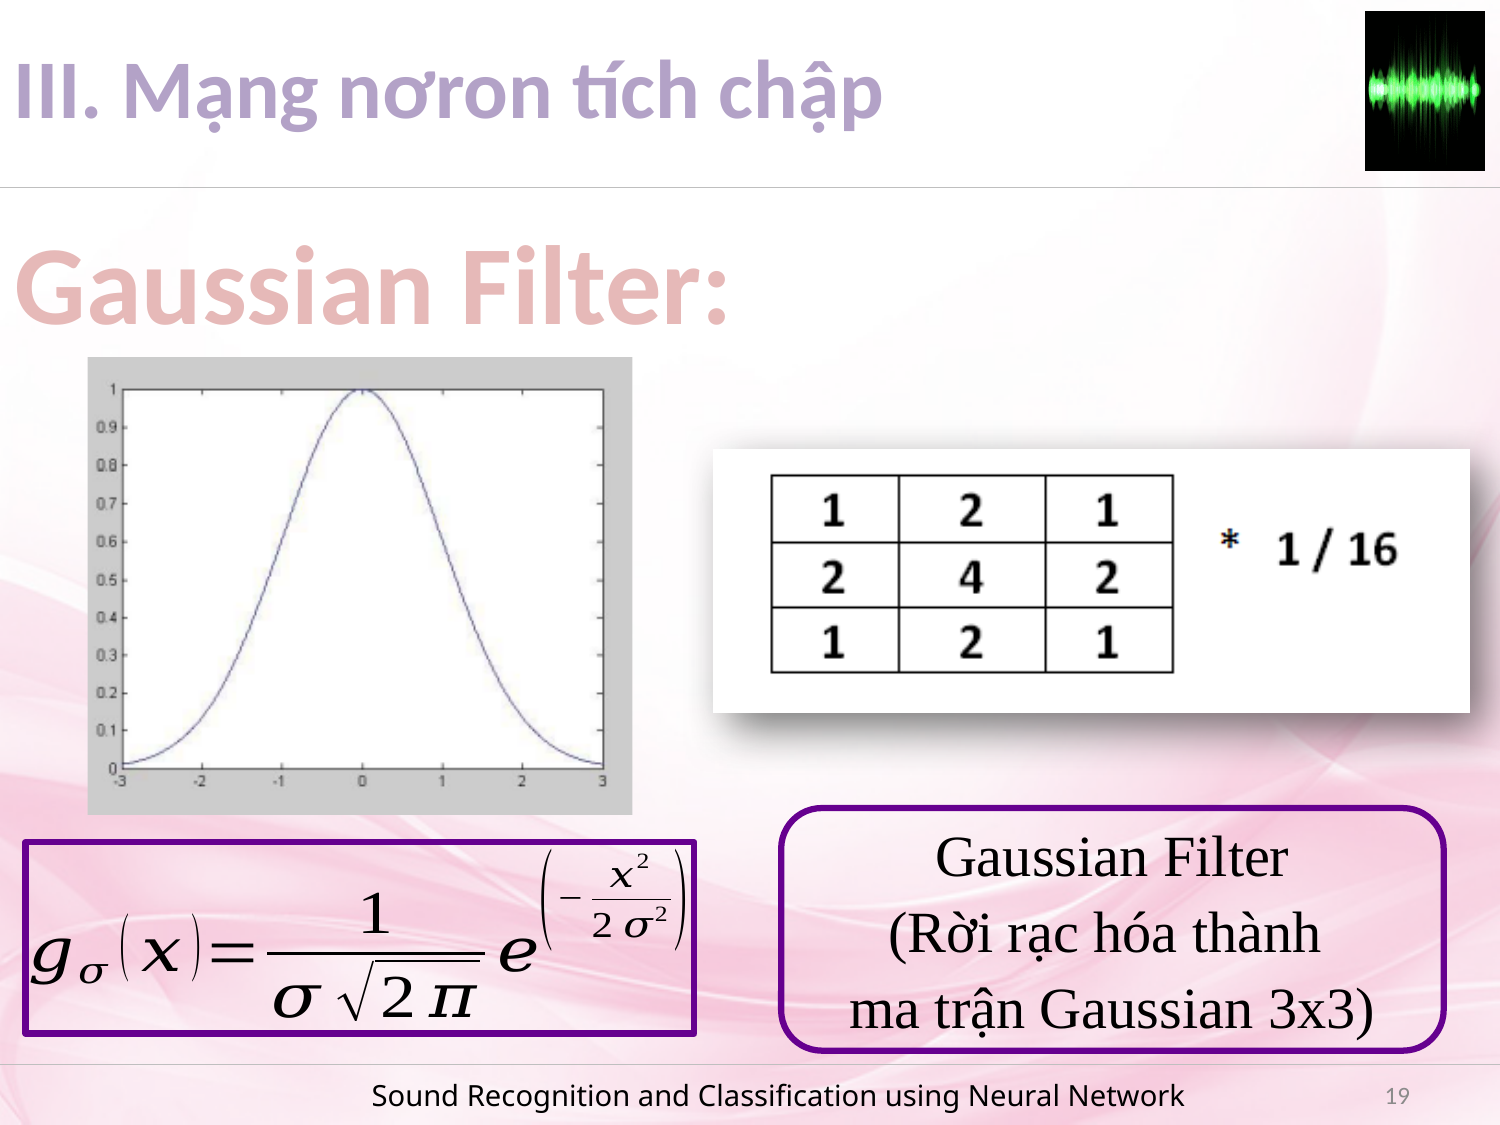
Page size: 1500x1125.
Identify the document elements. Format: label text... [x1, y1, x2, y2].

text_box Sound Recognition and Classification using Neural Network [200, 1072, 1358, 1120]
slide_number 19 [1074, 1072, 1425, 1125]
text_box Gaussian Filter: [0, 204, 1425, 355]
text_box III. Mạng nơron tích chập [0, 27, 1332, 143]
text_box Gaussian Filter (Rời rạc hóa thành ma trận Gaussian 3x3) [779, 805, 1446, 1053]
picture [712, 449, 1471, 714]
picture [87, 357, 633, 815]
picture [1365, 11, 1485, 171]
